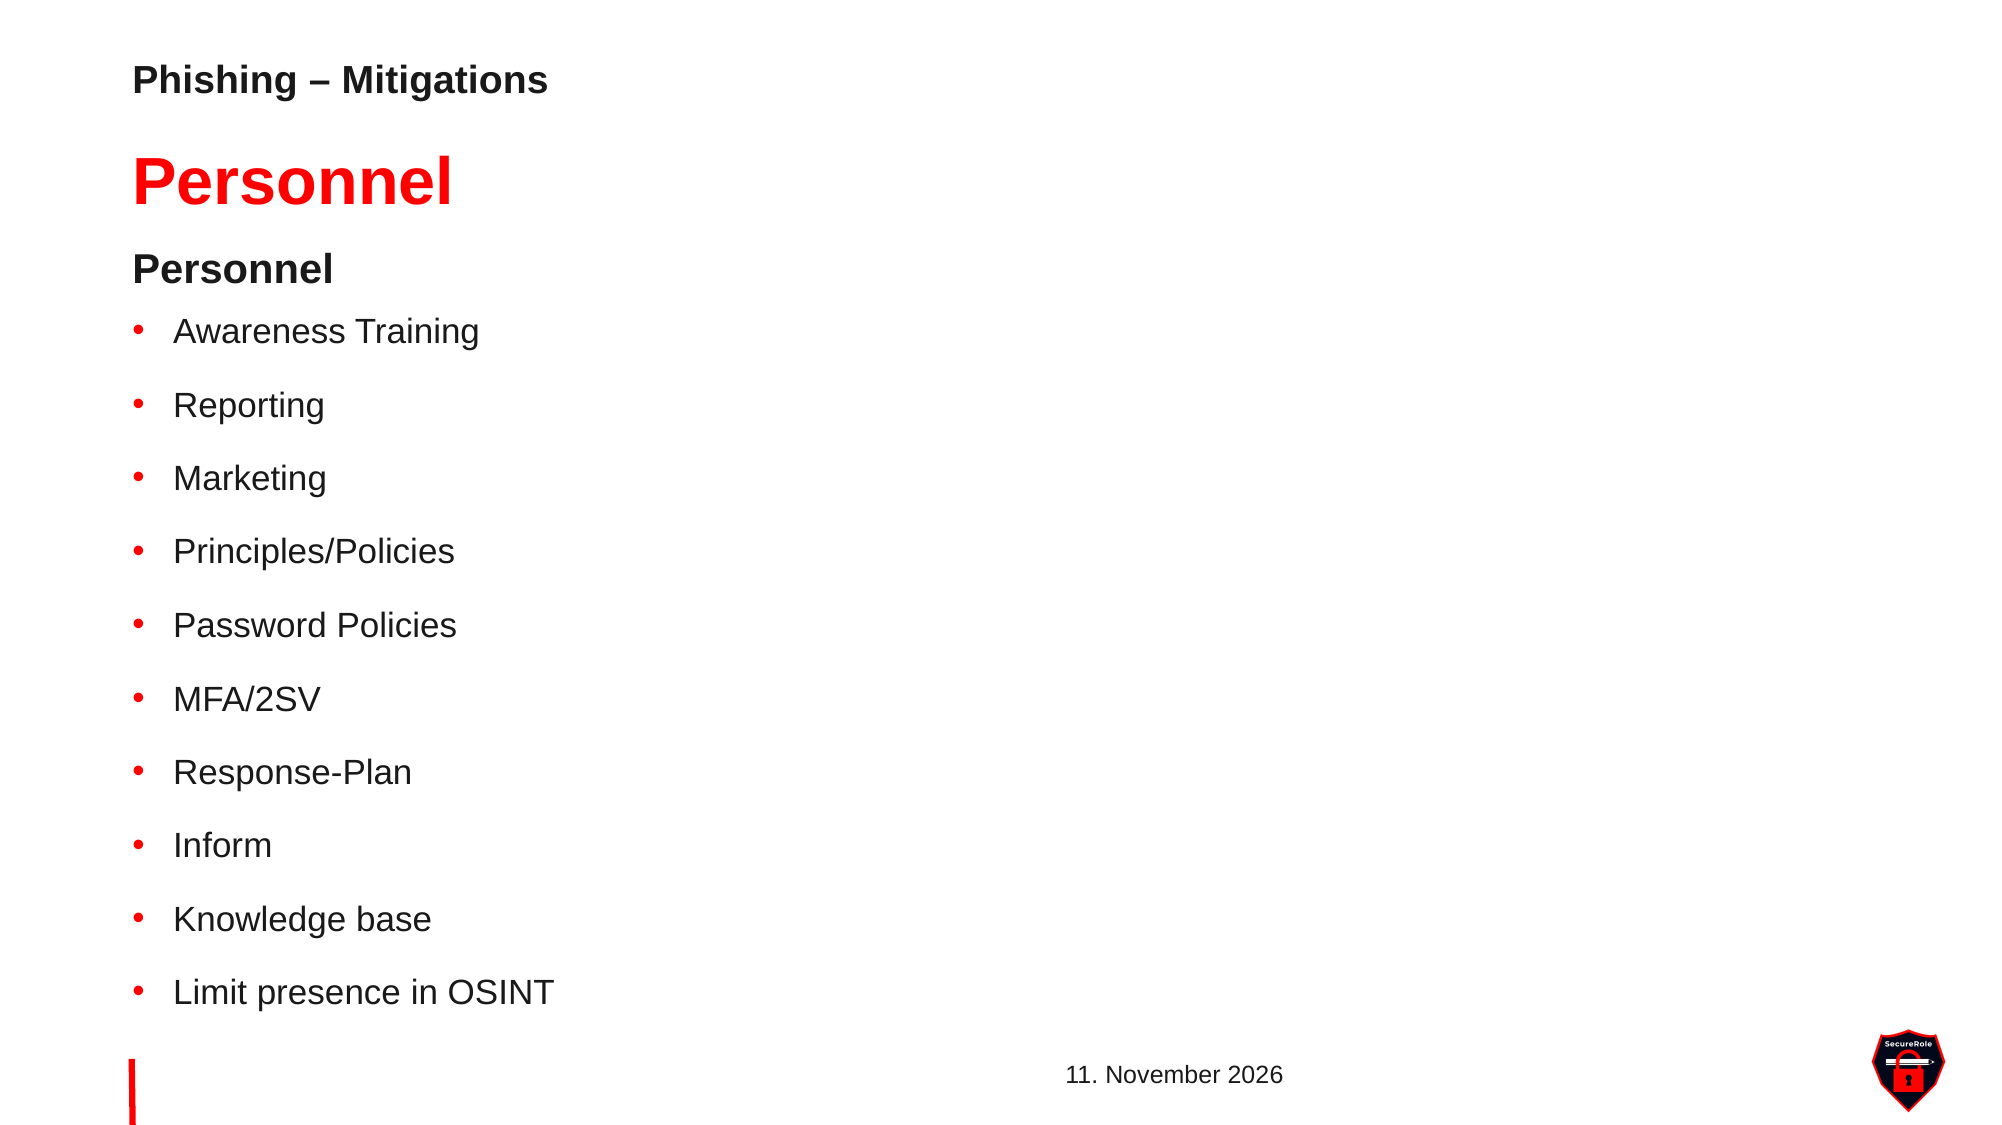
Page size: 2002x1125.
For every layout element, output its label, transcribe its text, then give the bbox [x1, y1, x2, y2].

list Awareness Training Reporting Marketing Principles/Policies Password Policies MFA/2SV Response-Plan Inform Knowledge base Limit presence in OSINT [132, 308, 1013, 1018]
slide_number 4. Mai 2022 [1065, 1058, 1620, 1088]
title Personnel [132, 113, 1946, 226]
picture [1864, 1025, 1953, 1114]
list Phishing – Mitigations [132, 54, 1946, 102]
list Personnel [132, 237, 1013, 297]
